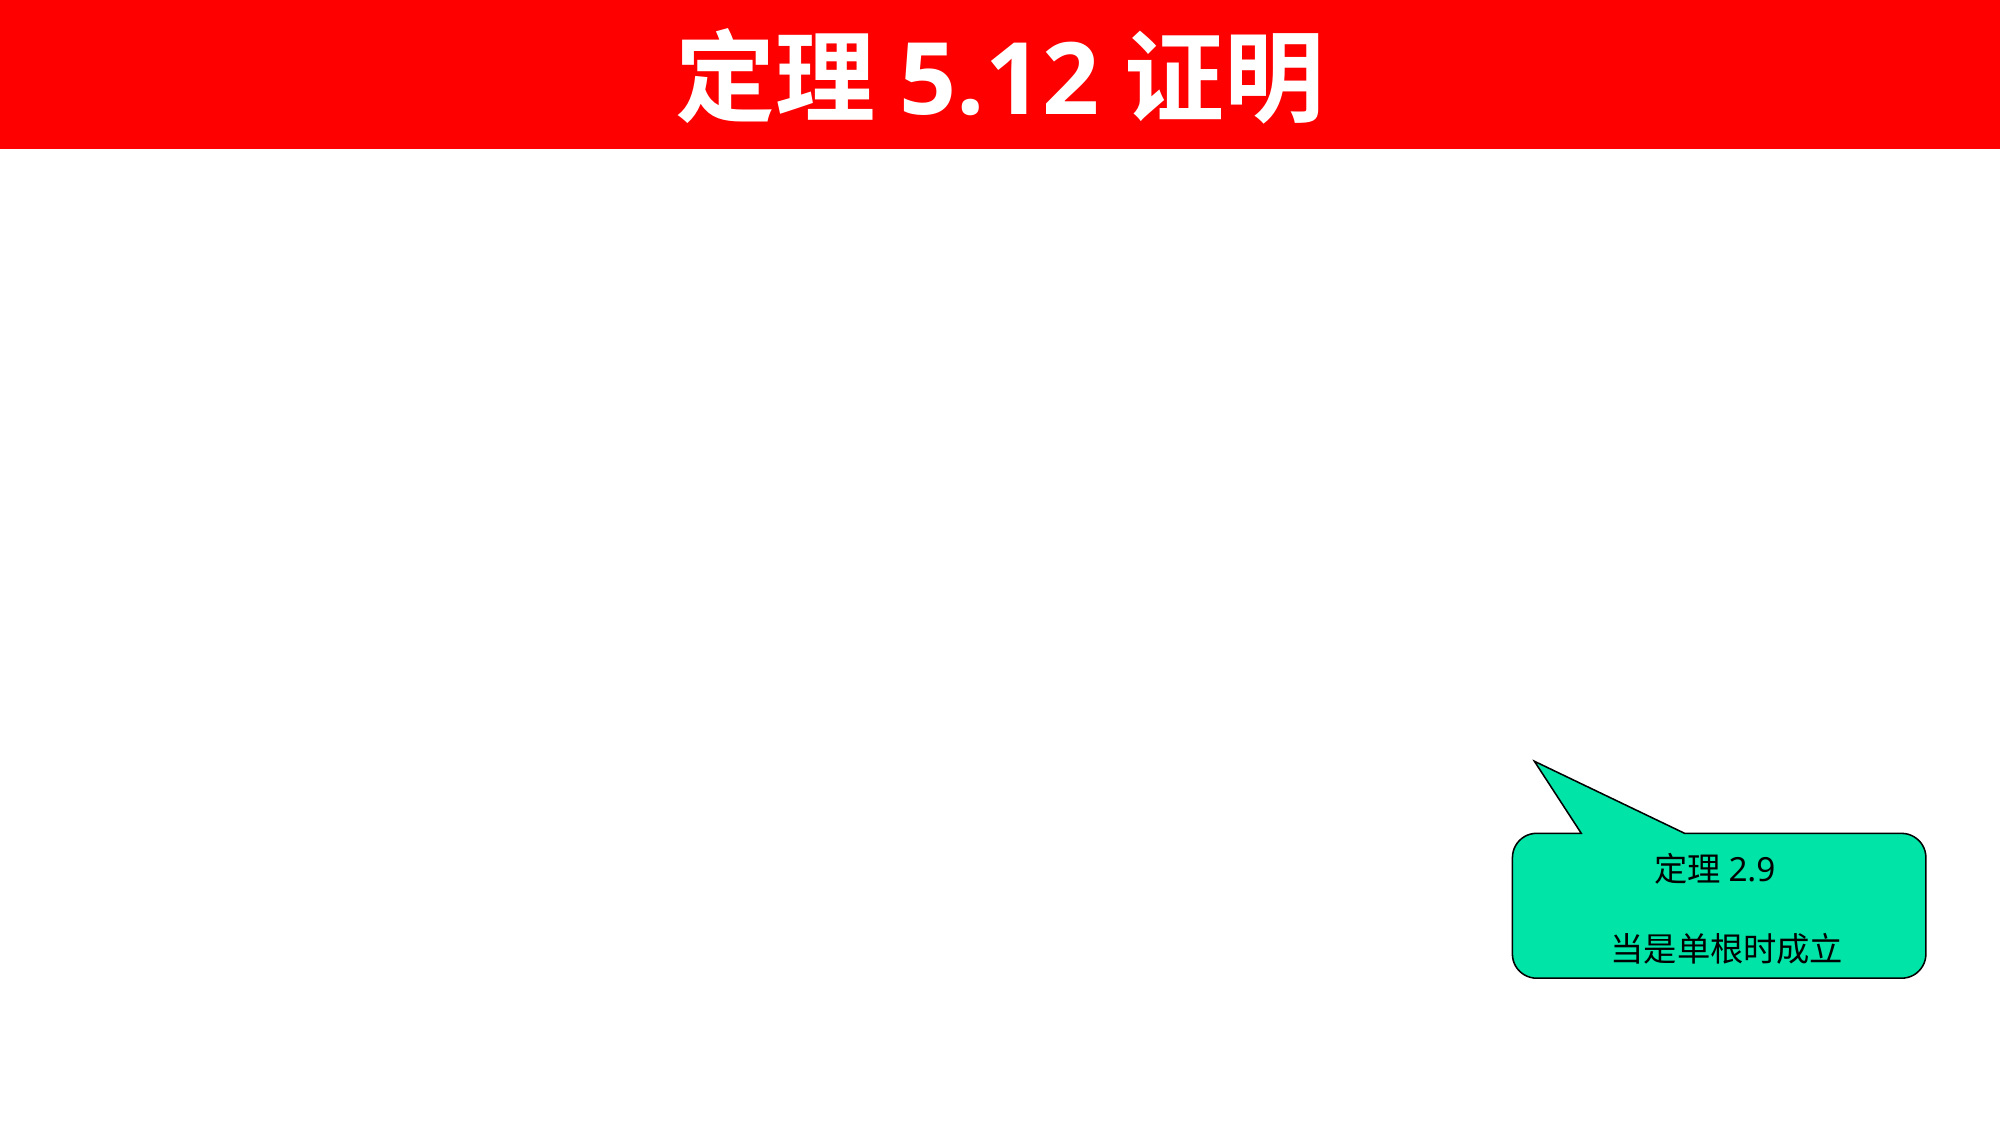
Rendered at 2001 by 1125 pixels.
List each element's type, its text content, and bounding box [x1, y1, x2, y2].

title 定理5.12证明 [0, 0, 2000, 150]
